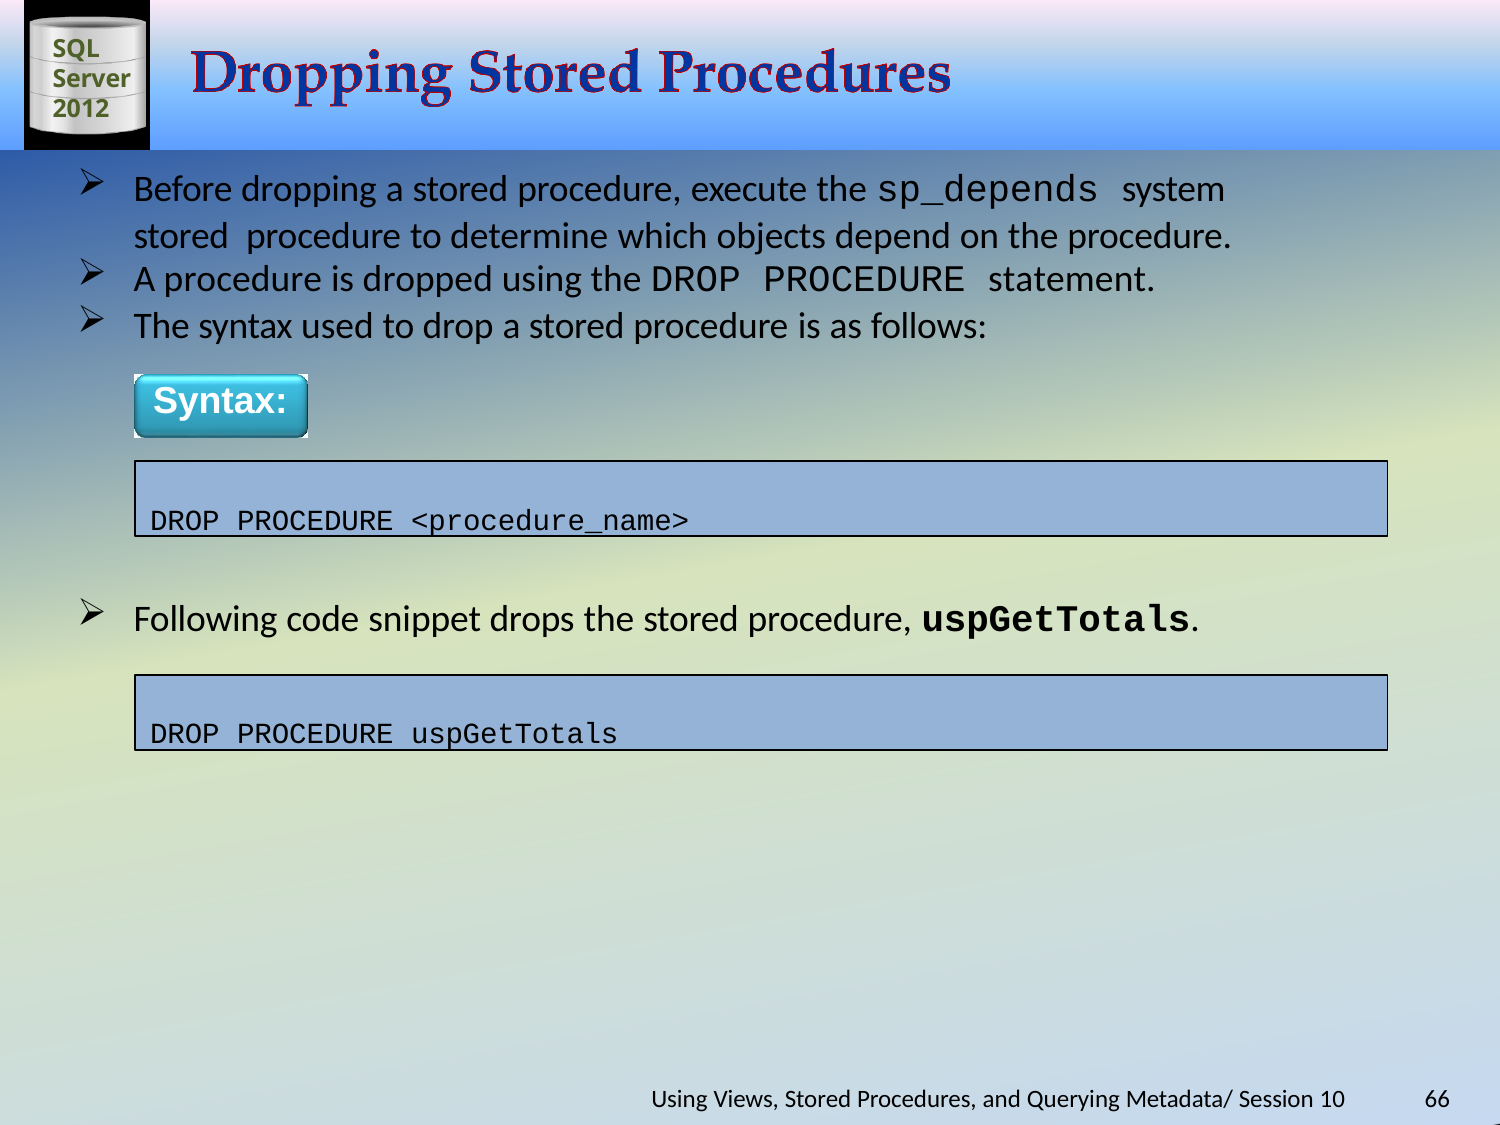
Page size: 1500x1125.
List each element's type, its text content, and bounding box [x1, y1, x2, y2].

text_box Following code snippet drops the stored procedure, uspGetTotals. [75, 592, 1210, 640]
slide_number 66 [1418, 1086, 1457, 1125]
picture [191, 47, 951, 107]
picture [0, 151, 1500, 1125]
text_box Before dropping a stored procedure, execute the sp_depends system stored procedure to determine which objects depend on the procedure. A procedure is dropped using the DROP PROCEDURE statement. The syntax used to drop a stored procedure is as follows: Syntax: [75, 162, 1330, 422]
text_box DROP PROCEDURE <procedure_name> [135, 461, 1388, 536]
slide_number Using Views, Stored Procedures, and Querying Metadata/ Session 10 [649, 1086, 1350, 1125]
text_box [0, 0, 1500, 151]
text_box DROP PROCEDURE uspGetTotals [135, 675, 1388, 750]
